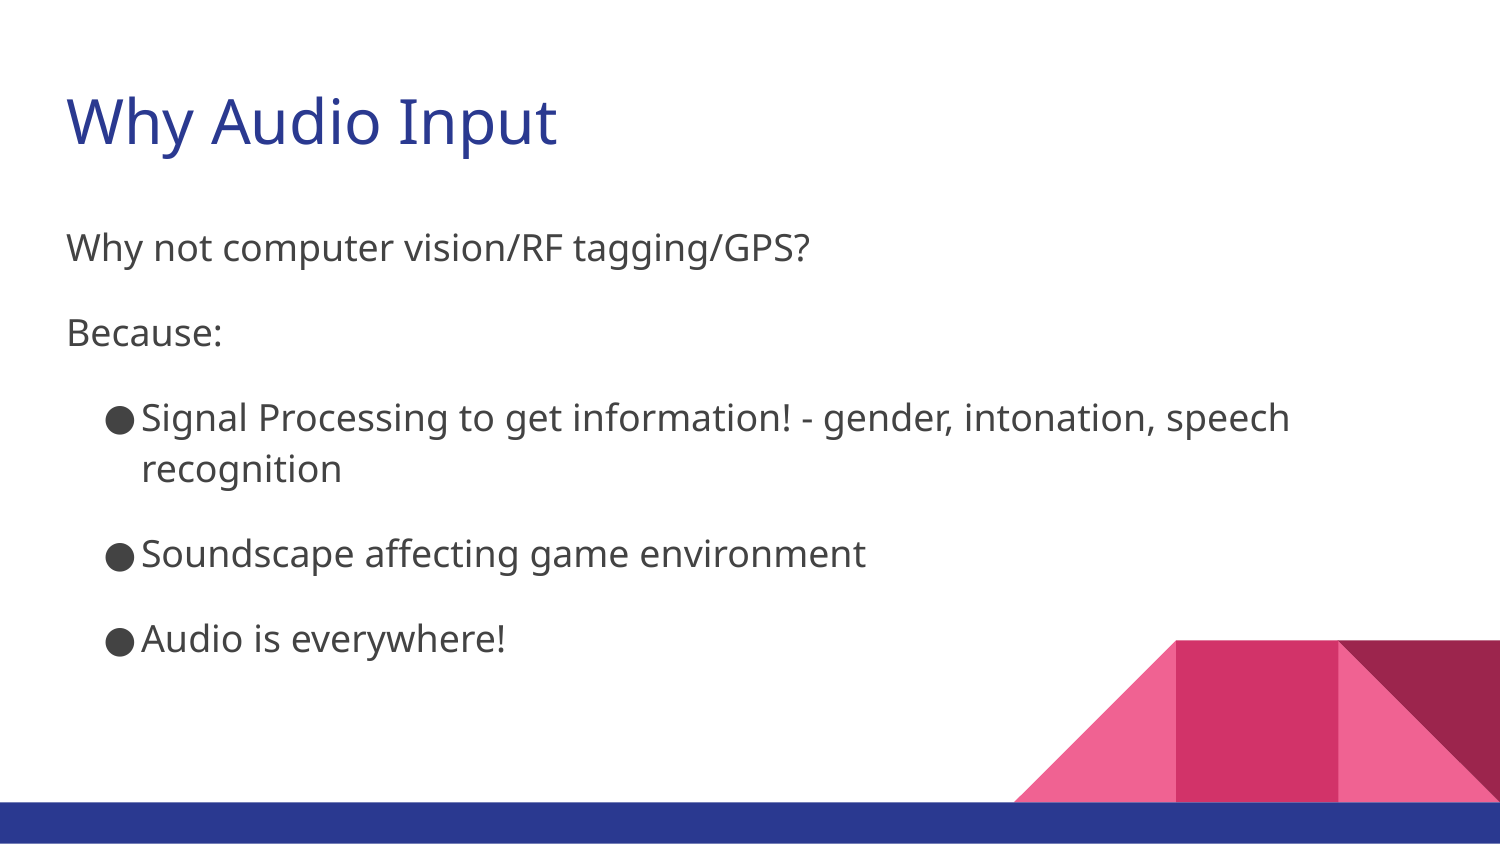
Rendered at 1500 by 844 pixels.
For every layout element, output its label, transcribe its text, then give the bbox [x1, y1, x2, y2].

title Why Audio Input [51, 67, 1449, 167]
list Why not computer vision/RF tagging/GPS? Because: Signal Processing to get information! - gender, intonation, speech recognition Soundscape affecting game environment Audio is everywhere! [51, 201, 1449, 750]
